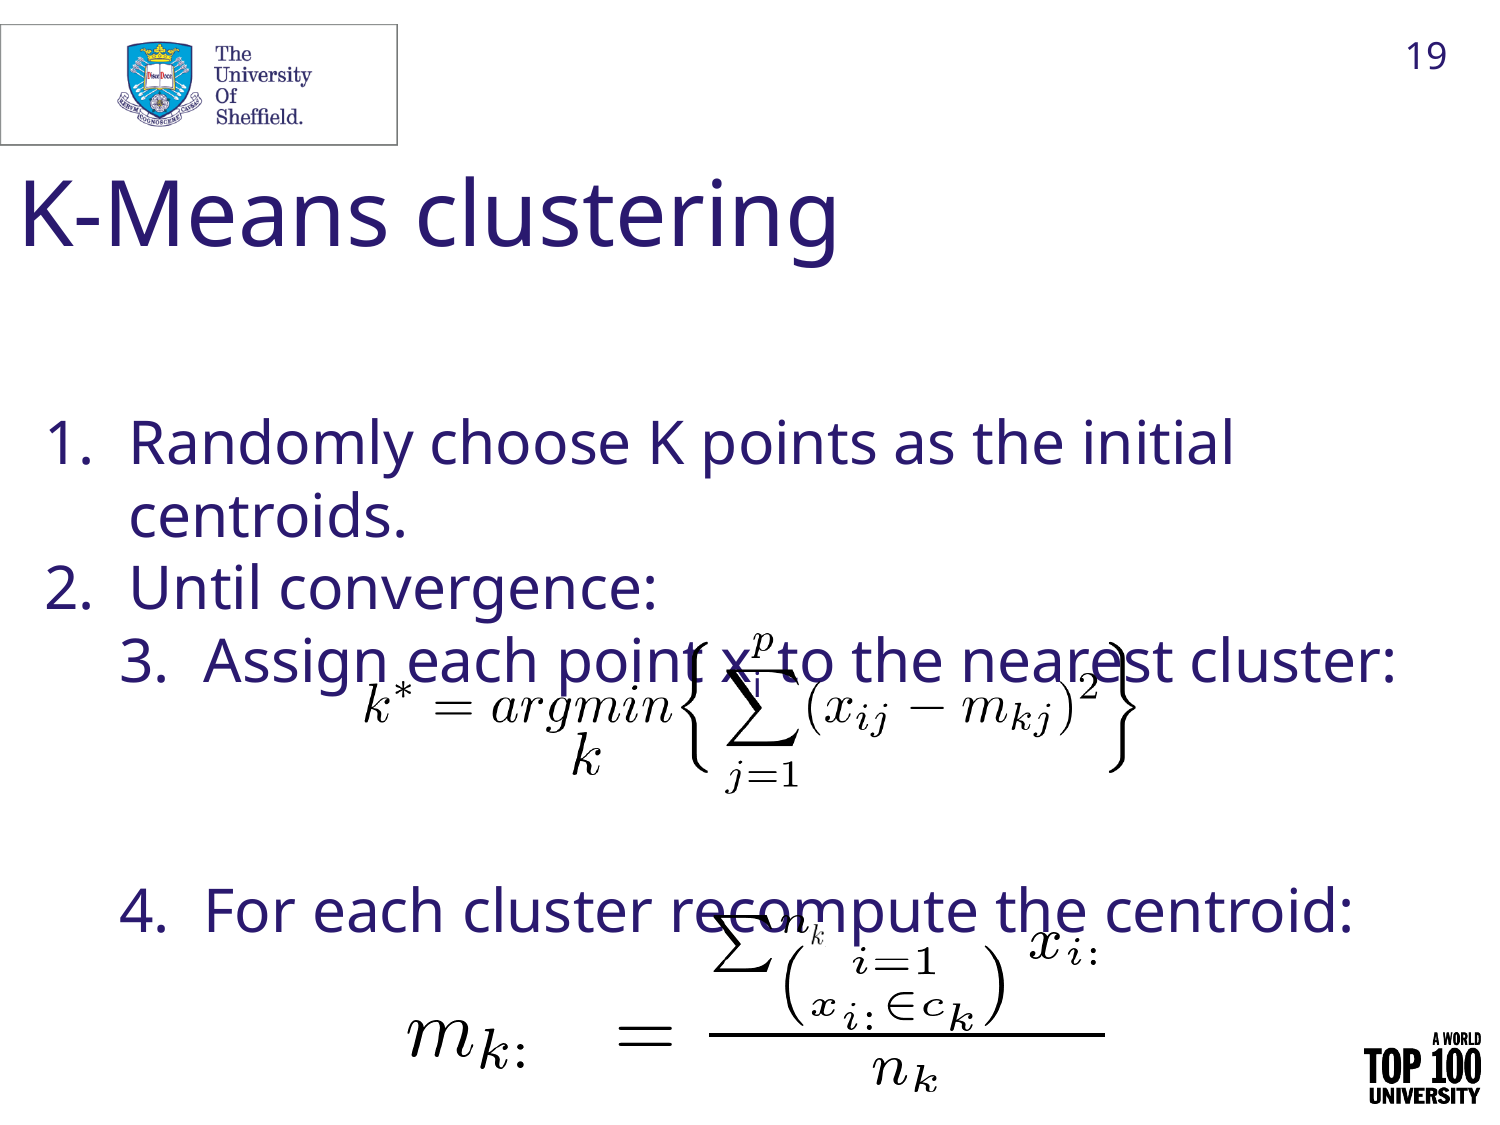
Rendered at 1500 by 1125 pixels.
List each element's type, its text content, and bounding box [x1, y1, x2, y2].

picture [0, 24, 398, 146]
text_box Randomly choose K points as the initial centroids. Until convergence: Assign each point xi to the nearest cluster: For each cluster recompute the centroid: [29, 397, 1465, 1125]
picture [1465, 1032, 1481, 1104]
picture [364, 633, 1136, 795]
slide_number 19 [1149, 24, 1463, 101]
picture [407, 915, 1105, 1092]
text_box K-Means clustering [2, 165, 1353, 291]
